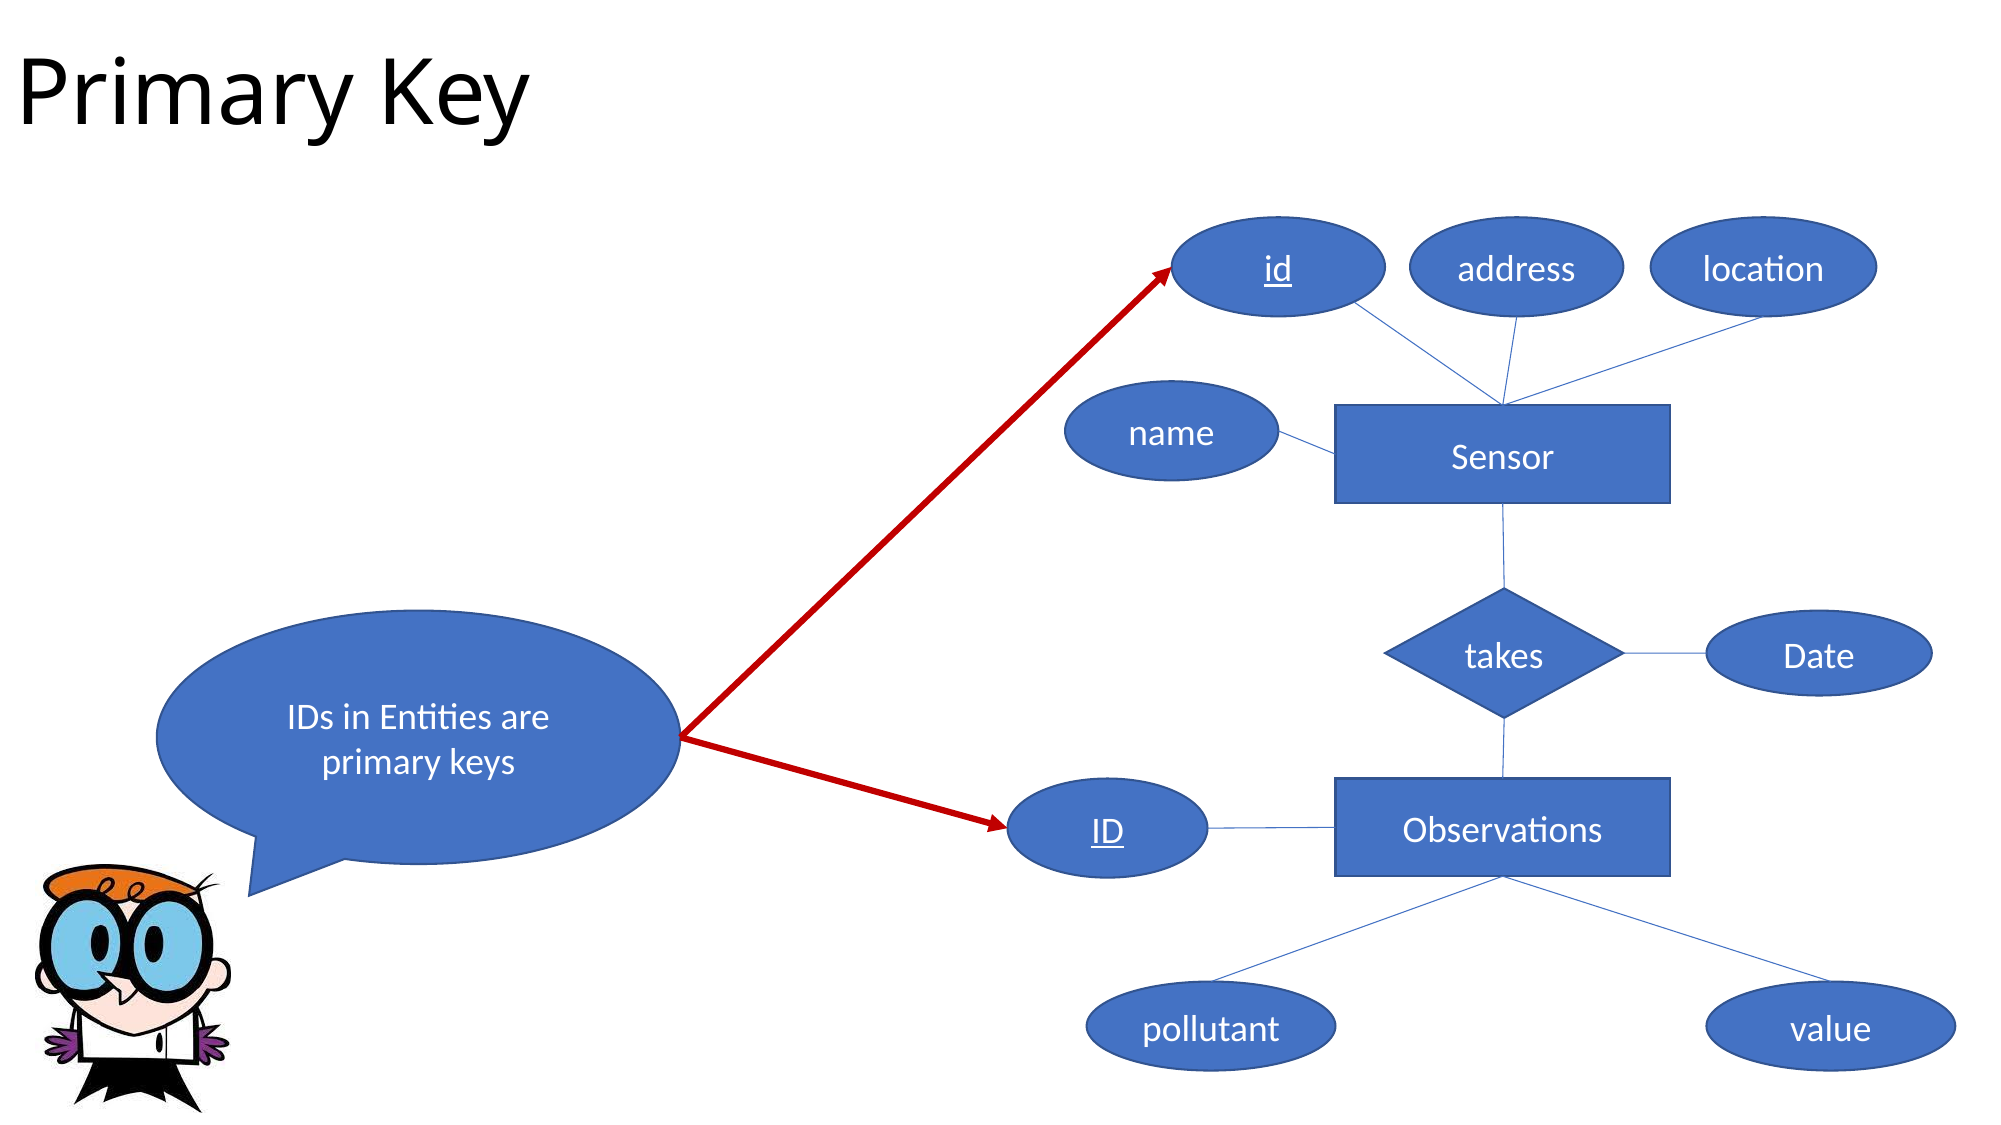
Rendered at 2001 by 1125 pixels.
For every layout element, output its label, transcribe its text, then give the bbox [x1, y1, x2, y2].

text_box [1278, 430, 1336, 455]
title Primary Key [0, 0, 1725, 204]
text_box address [1409, 216, 1625, 316]
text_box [680, 266, 1172, 738]
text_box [1211, 876, 1502, 982]
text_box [1502, 876, 1831, 982]
text_box pollutant [1085, 980, 1337, 1072]
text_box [680, 737, 1008, 829]
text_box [1502, 316, 1764, 406]
text_box Date [1705, 609, 1933, 697]
text_box id [1170, 216, 1387, 318]
text_box name [1172, 380, 1280, 482]
text_box Observations [1334, 777, 1671, 876]
picture [35, 864, 231, 1113]
text_box takes [1382, 587, 1624, 719]
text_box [1353, 301, 1503, 406]
text_box IDs in Entities are primary keys [155, 609, 680, 898]
text_box location [1649, 216, 1878, 318]
text_box value [1705, 980, 1957, 1072]
text_box ID [1006, 777, 1209, 879]
text_box Sensor [1334, 404, 1671, 504]
